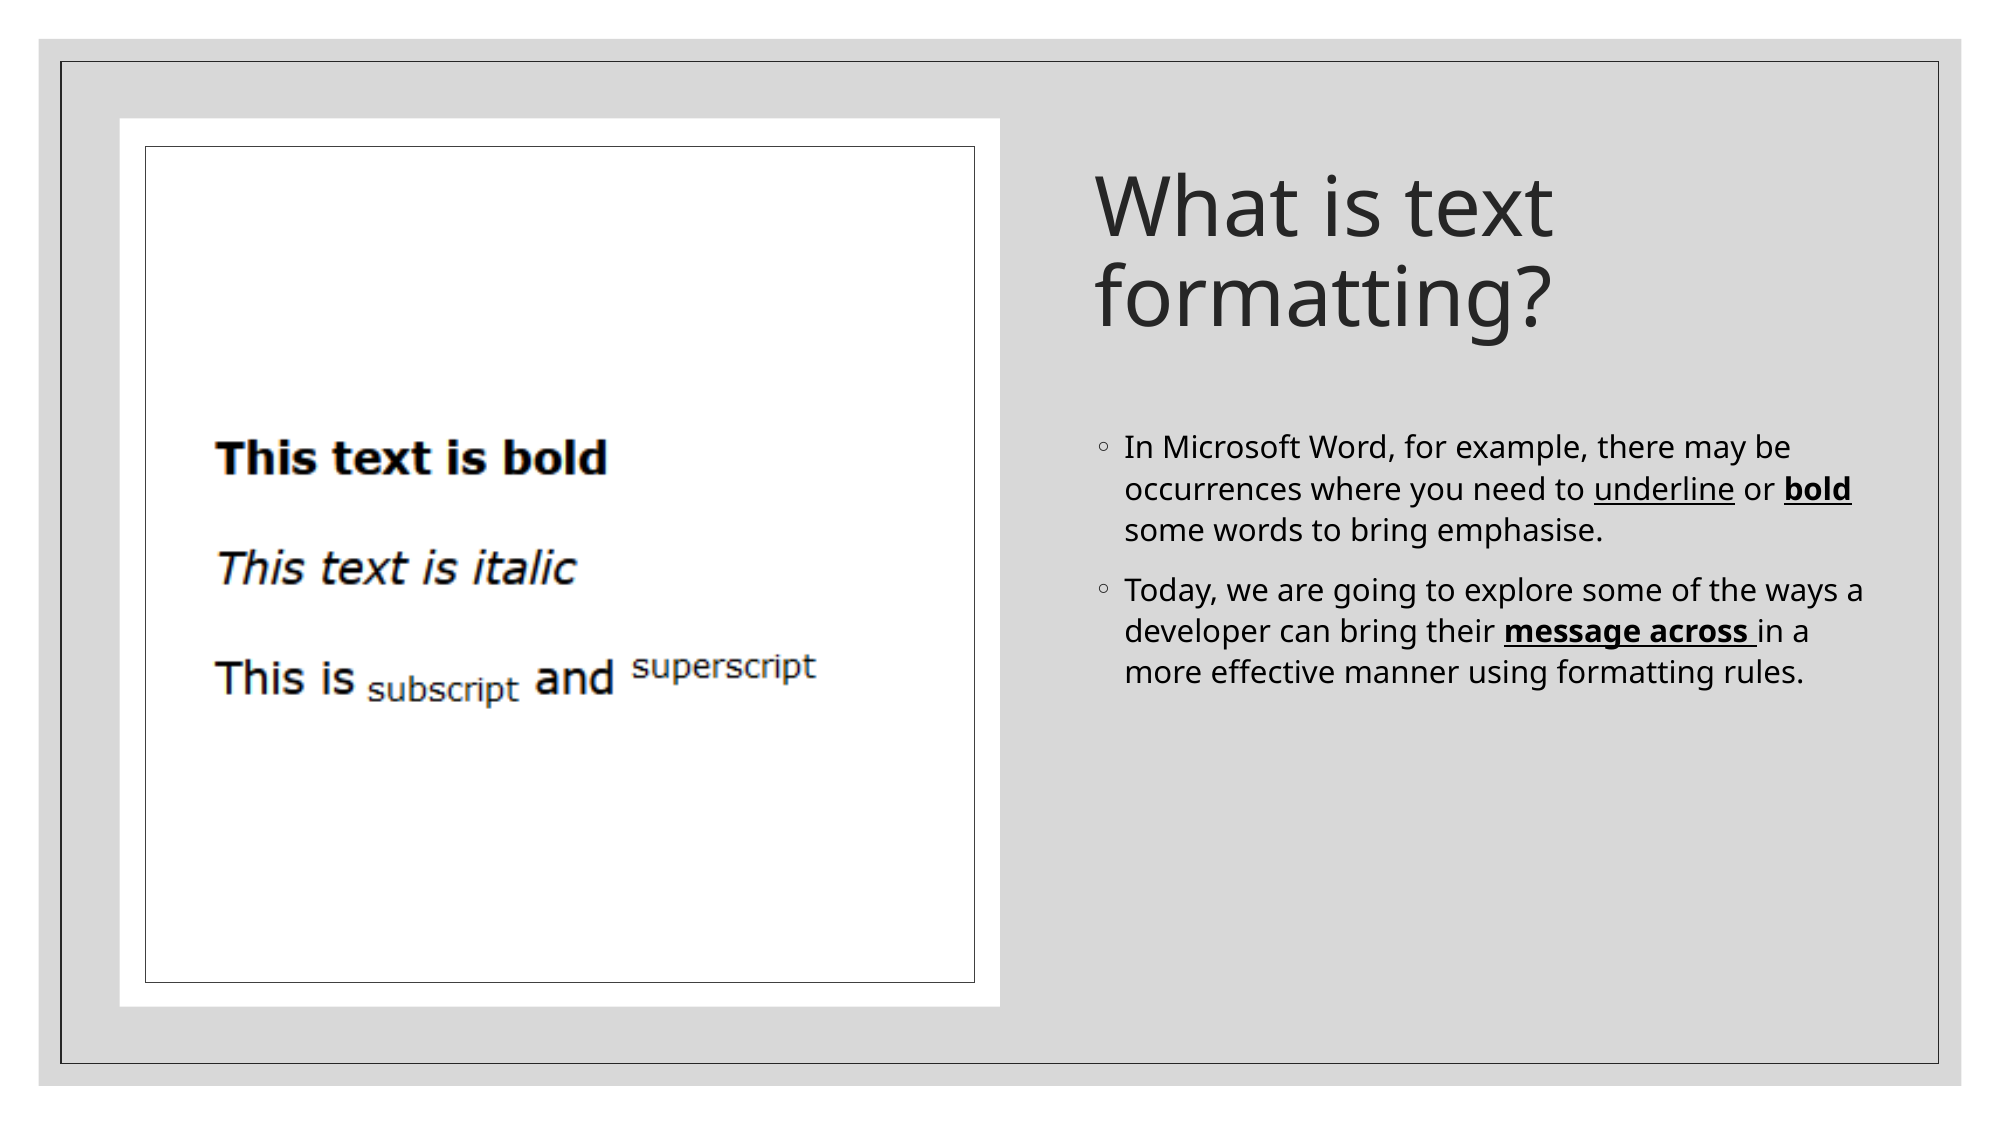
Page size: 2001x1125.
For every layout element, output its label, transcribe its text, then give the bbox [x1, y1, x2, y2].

text_box [145, 146, 975, 983]
text_box [119, 118, 1000, 1007]
picture [197, 398, 922, 730]
list In Microsoft Word, for example, there may be occurrences where you need to underline or bold some words to bring emphasise. Today, we are going to explore some of the ways a developer can bring their message across in a more effective manner using formatting rules. [1079, 416, 1893, 990]
title What is text formatting? [1079, 119, 1893, 390]
